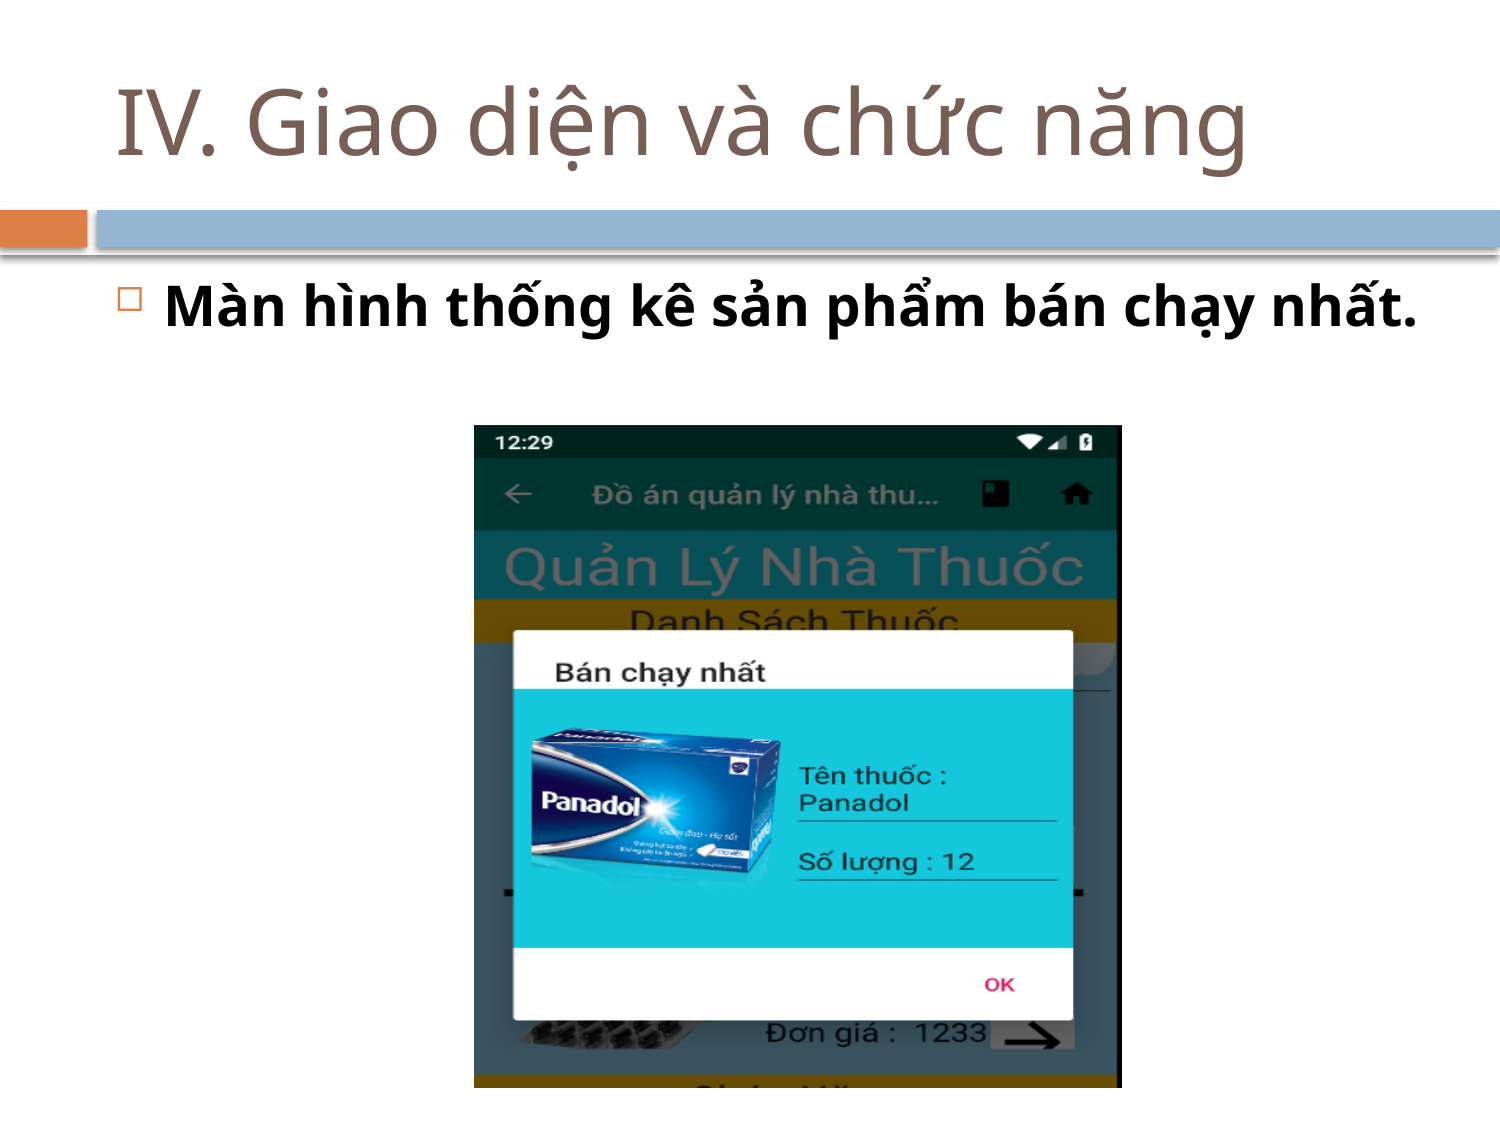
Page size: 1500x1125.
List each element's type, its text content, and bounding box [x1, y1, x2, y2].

picture [474, 424, 1123, 1088]
title IV. Giao diện và chức năng [100, 37, 1438, 200]
list Màn hình thống kê sản phẩm bán chạy nhất. [100, 262, 1438, 413]
